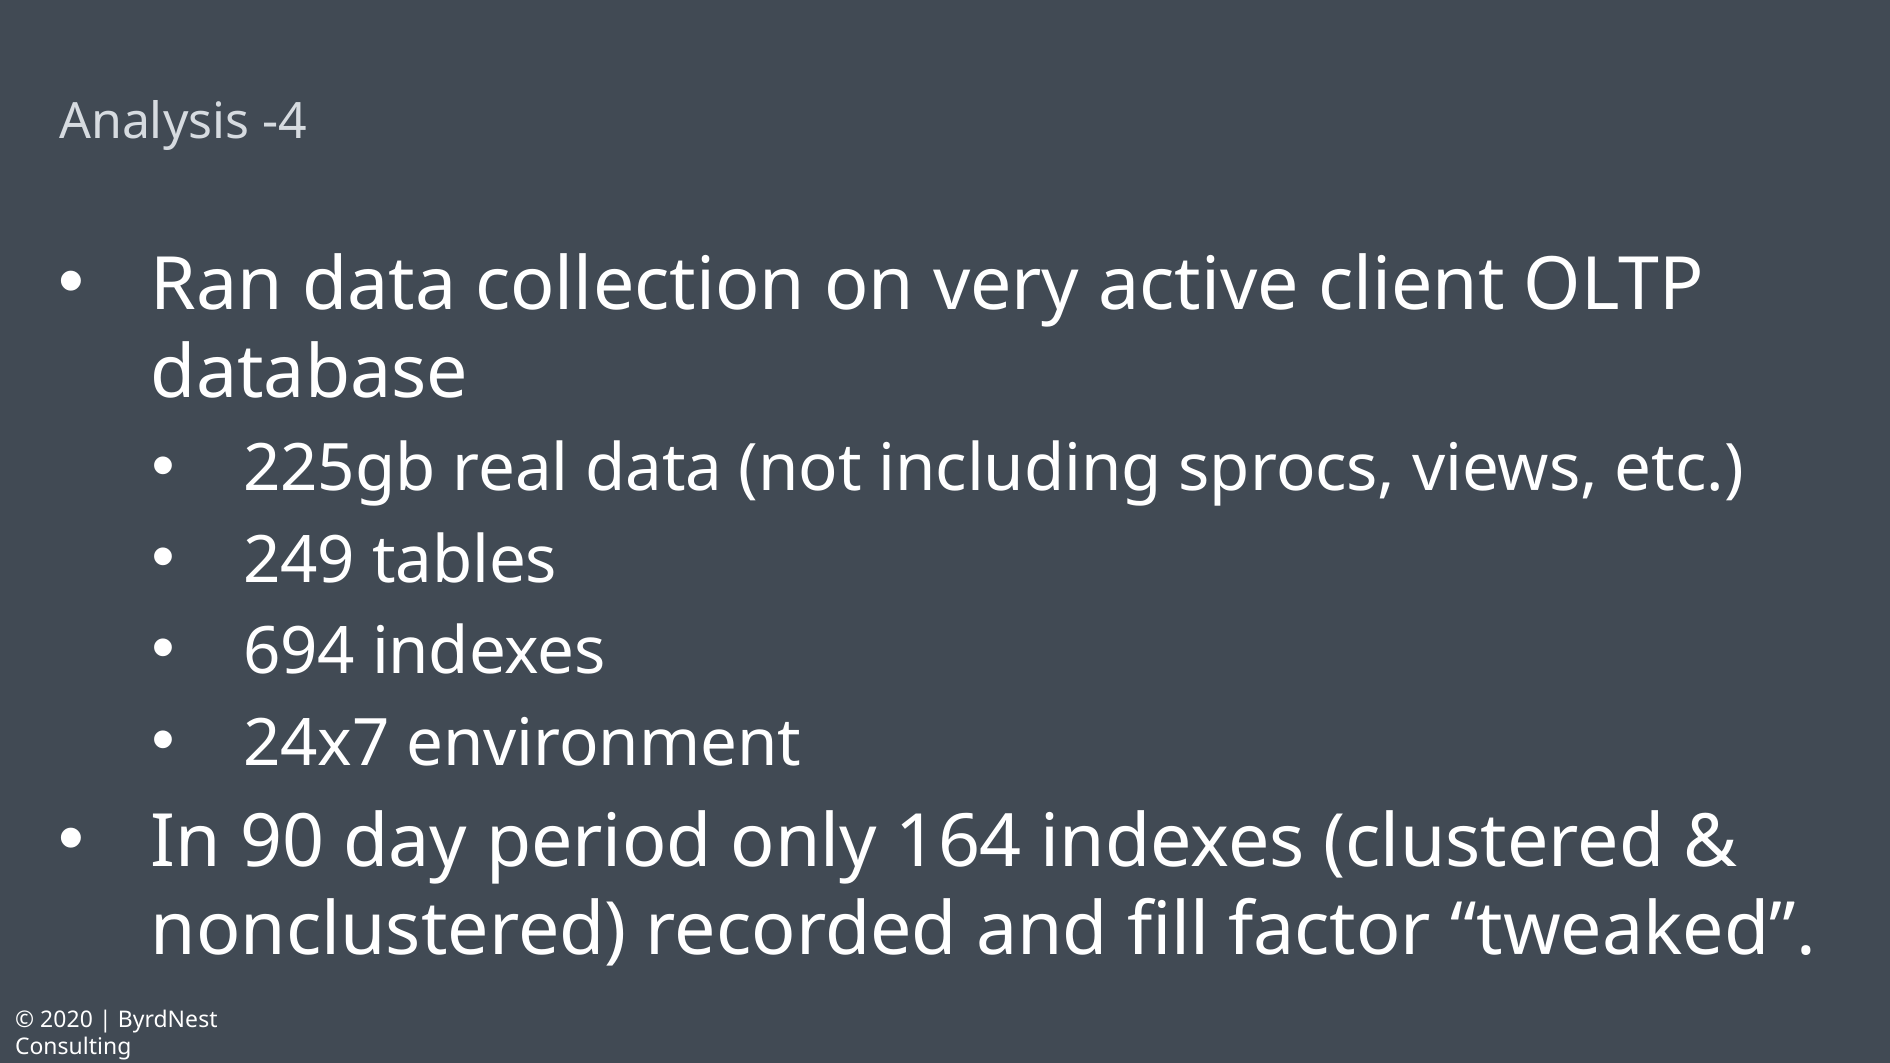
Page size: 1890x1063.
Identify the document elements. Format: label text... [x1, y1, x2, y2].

title Analysis -4 [59, 59, 1831, 178]
text_box © 2020 | ByrdNest Consulting [0, 1001, 337, 1062]
list Ran data collection on very active client OLTP database 225gb real data (not including sprocs, views, etc.) 249 tables 694 indexes 24x7 environment In 90 day period only 164 indexes (clustered & nonclustered) recorded and fill factor “tweaked”. [59, 236, 1831, 1004]
